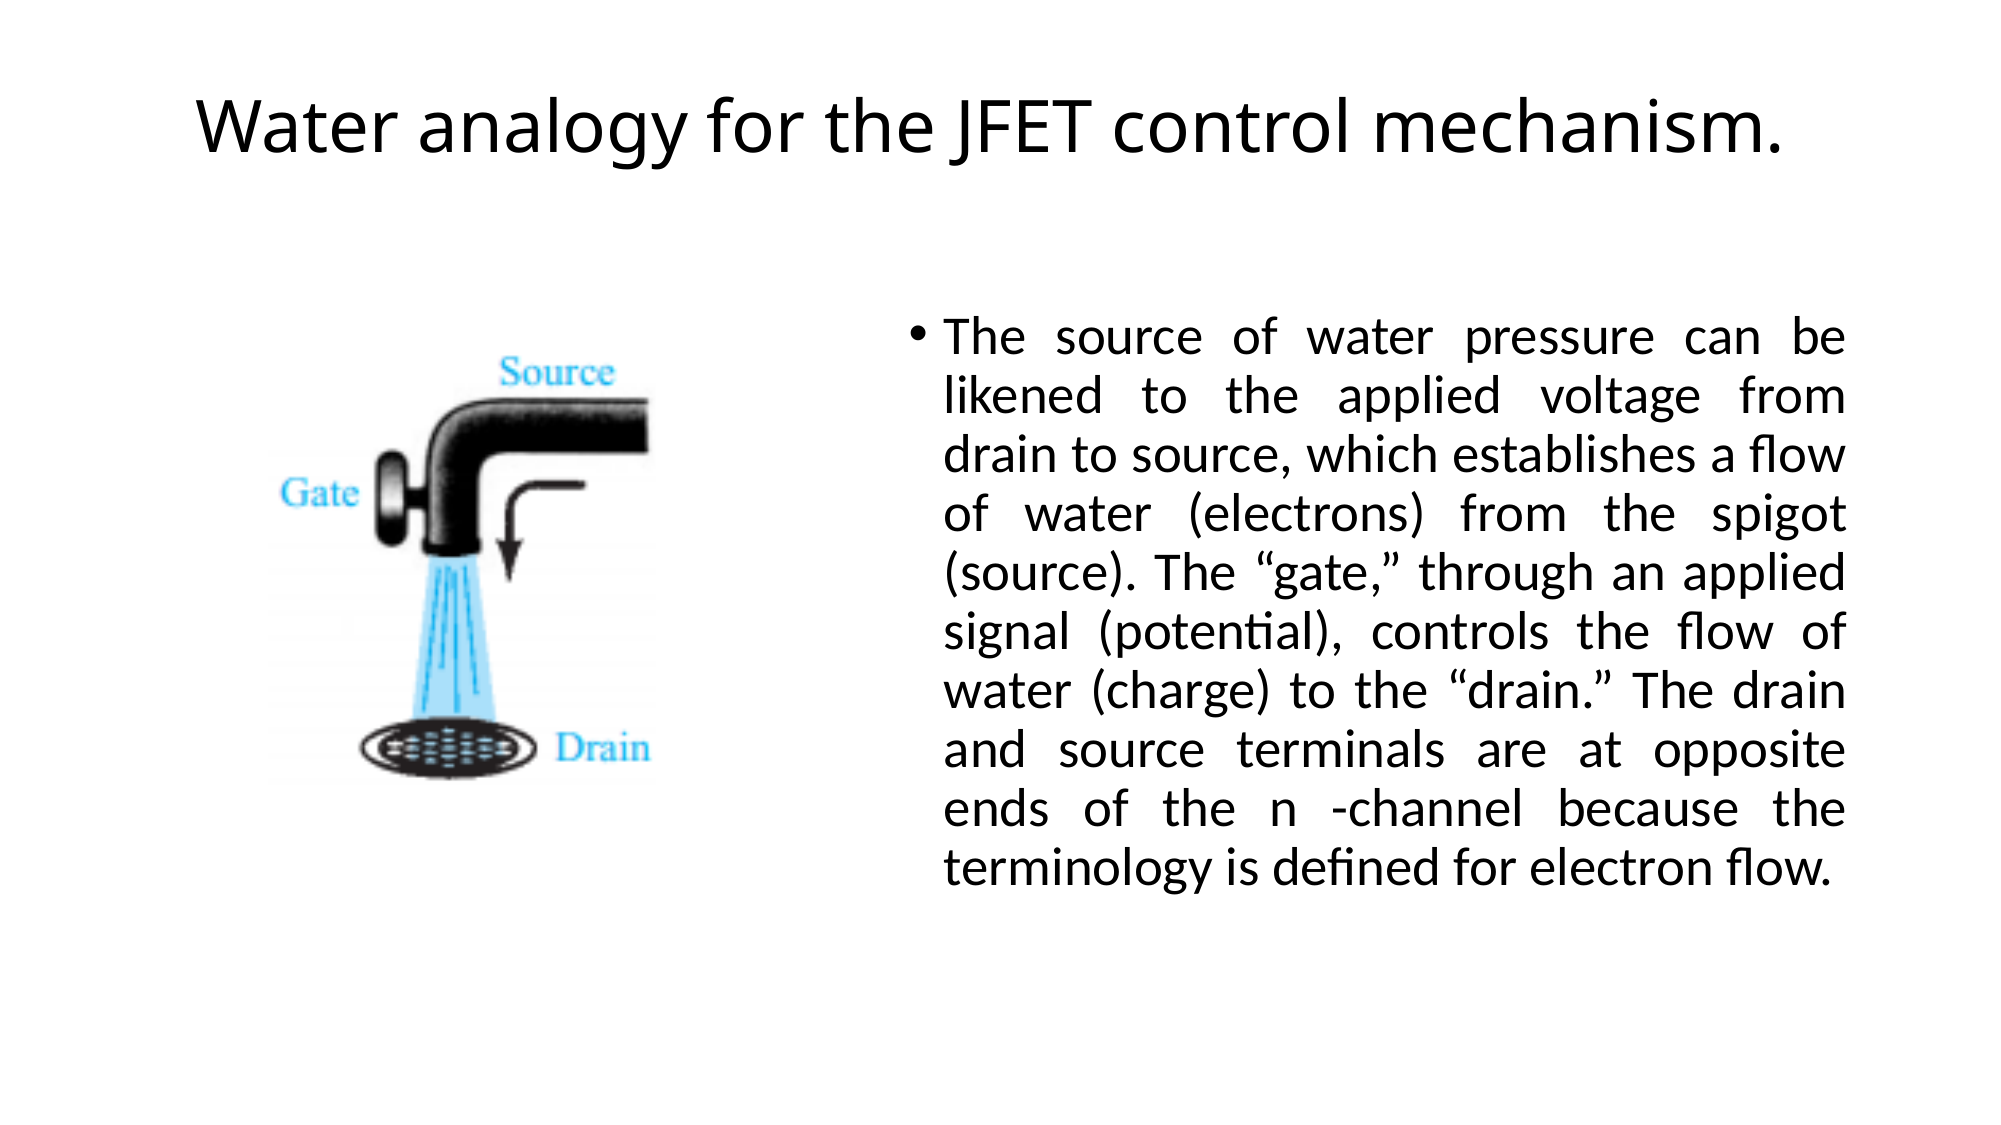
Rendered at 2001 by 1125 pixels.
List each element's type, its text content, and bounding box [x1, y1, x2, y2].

title Water analogy for the JFET control mechanism. [137, 59, 1863, 199]
list The source of water pressure can be likened to the applied voltage from drain to source, which establishes a flow of water (electrons) from the spigot (source). The “gate,” through an applied signal (potential), controls the flow of water (charge) to the “drain.” The drain and source terminals are at opposite ends of the n -channel because the terminology is defined for electron flow. [893, 299, 1863, 953]
picture [137, 281, 748, 797]
